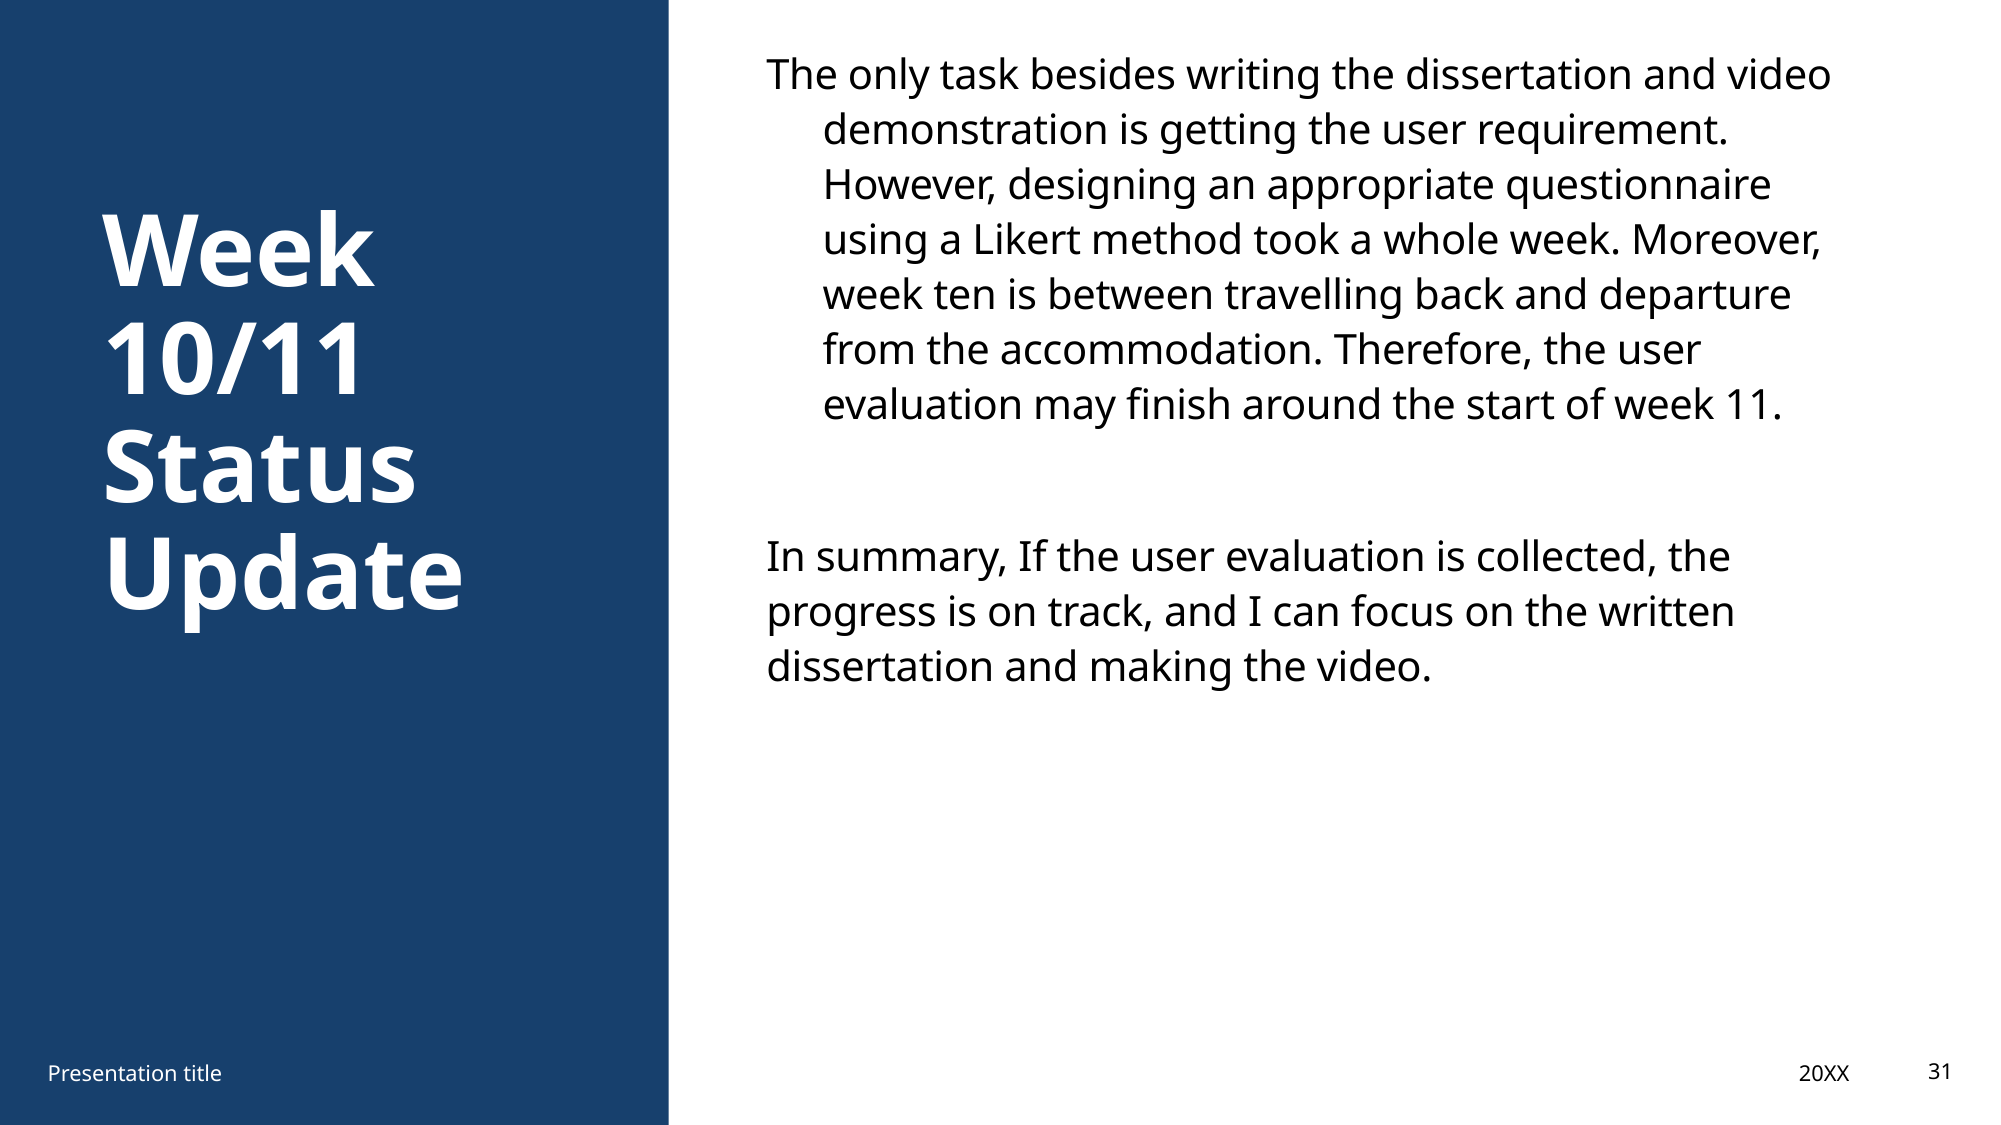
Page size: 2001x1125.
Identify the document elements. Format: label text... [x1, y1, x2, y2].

slide_number 31 [1864, 1042, 1968, 1103]
slide_number 20XX [1150, 1042, 1864, 1103]
list The only task besides writing the dissertation and video demonstration is getting the user requirement. However, designing an appropriate questionnaire using a Likert method took a whole week. Moreover, week ten is between travelling back and departure from the accommodation. Therefore, the user evaluation may finish around the start of week 11. In summary, If the user evaluation is collected, the progress is on track, and I can focus on the written dissertation and making the video. [751, 35, 1881, 1007]
footer Presentation title [32, 1042, 648, 1103]
title Week 10/11 Status Update [87, 127, 614, 975]
